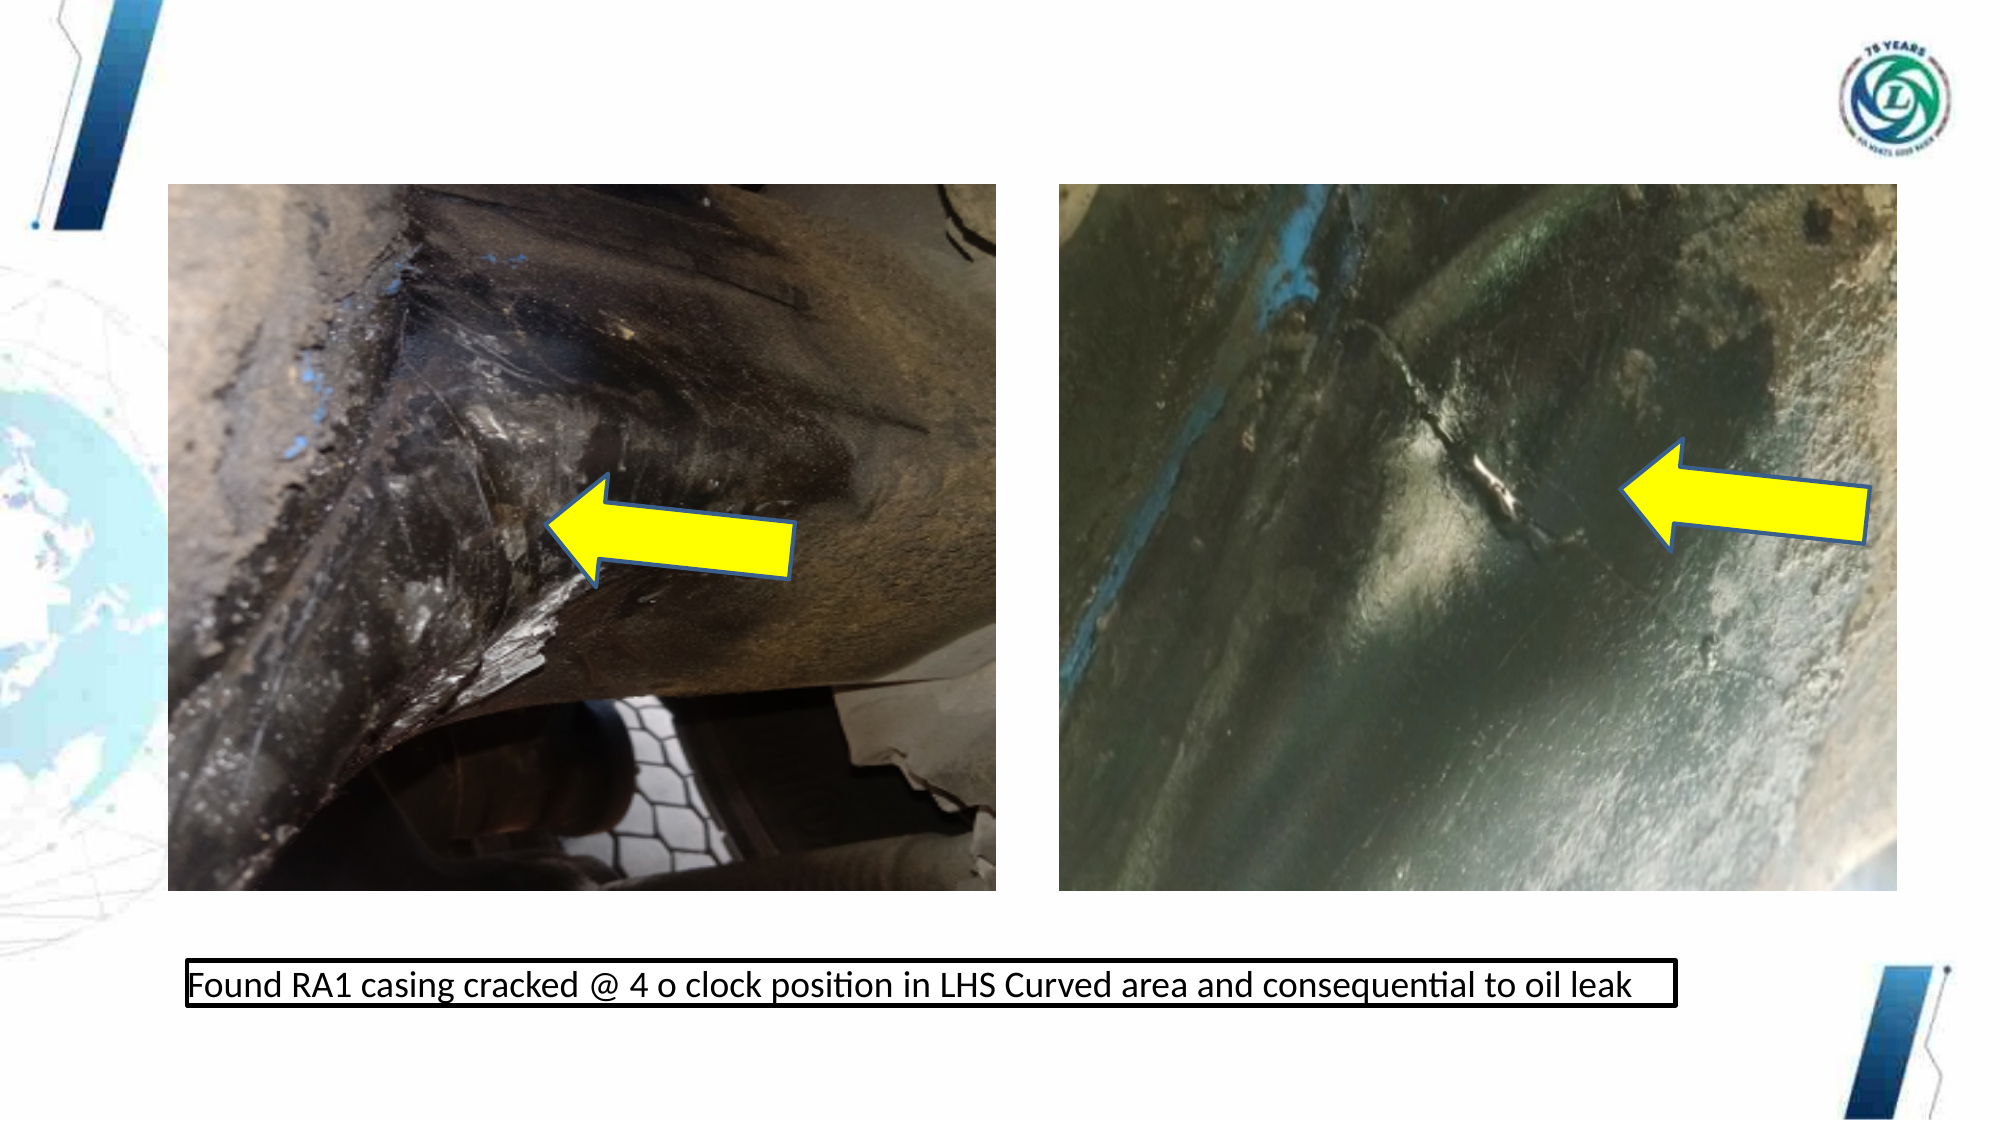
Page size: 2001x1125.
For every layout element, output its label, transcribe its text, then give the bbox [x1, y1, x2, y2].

picture [1058, 184, 1897, 891]
text_box [0, 0, 2000, 1120]
picture [168, 184, 996, 891]
text_box Found RA1 casing cracked @ 4 o clock position in LHS Curved area and consequential to oil leak [185, 958, 1678, 1008]
